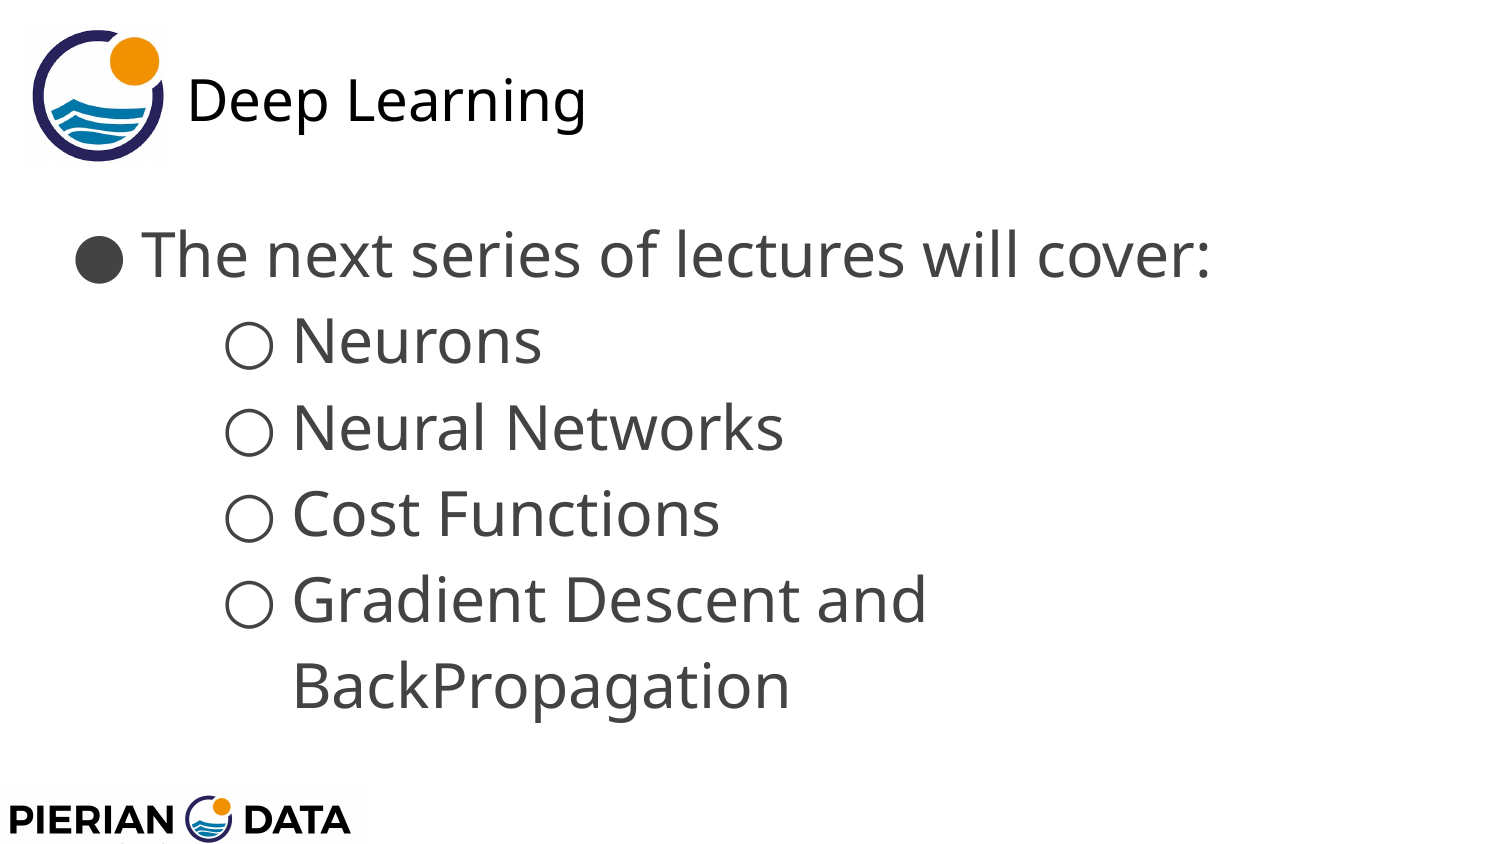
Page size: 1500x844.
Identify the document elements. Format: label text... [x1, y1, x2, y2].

title Deep Learning [176, 48, 1449, 143]
picture [24, 24, 172, 167]
list The next series of lectures will cover: Neurons Neural Networks Cost Functions Gradient Descent and BackPropagation [51, 189, 1449, 750]
picture [0, 787, 368, 844]
